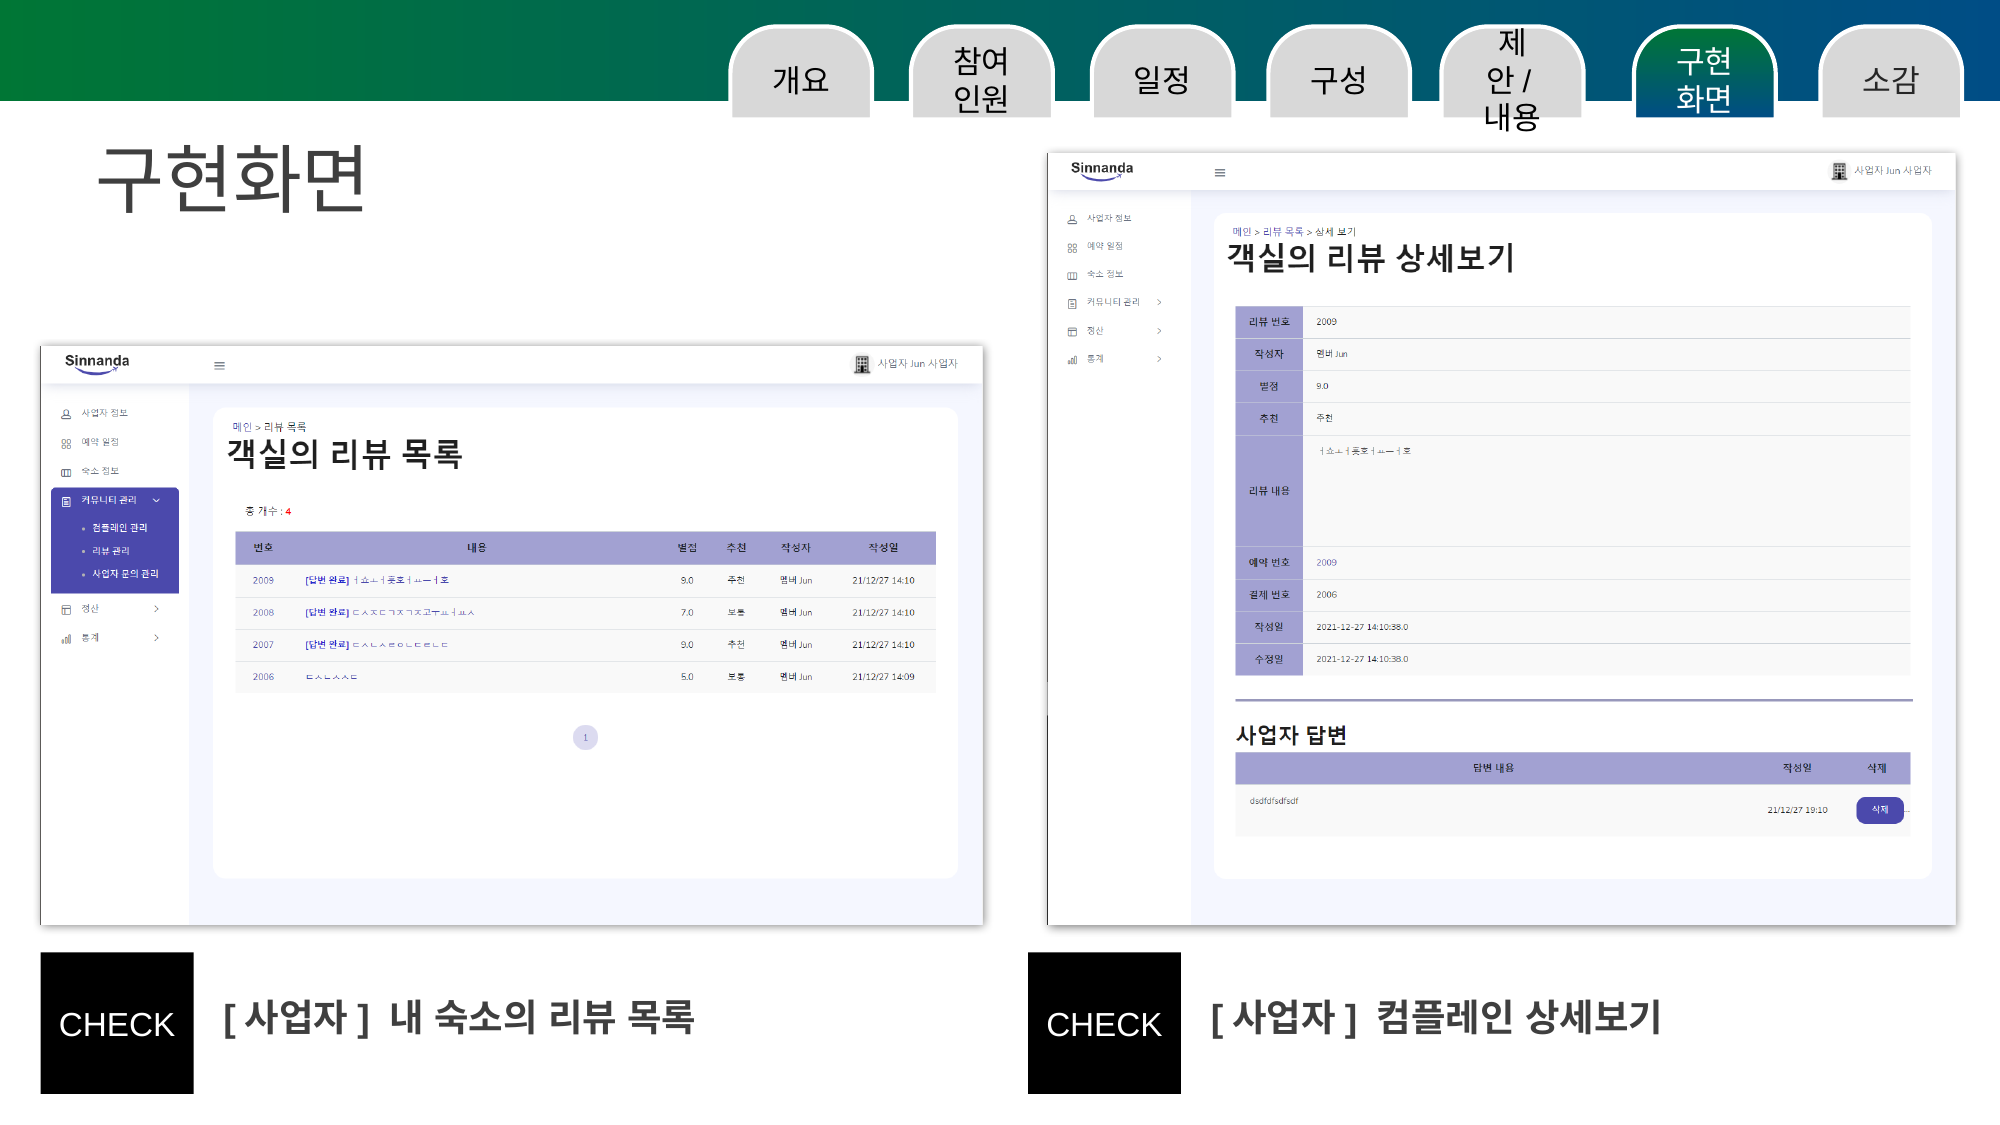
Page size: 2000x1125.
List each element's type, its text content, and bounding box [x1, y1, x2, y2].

text_box [0, 0, 1310, 101]
text_box [1382, 0, 2000, 101]
picture [40, 345, 984, 926]
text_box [1315, 0, 1377, 727]
picture [1047, 153, 1956, 926]
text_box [1027, 952, 1949, 1095]
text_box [40, 952, 962, 1095]
text_box 구현화면 [80, 125, 427, 232]
